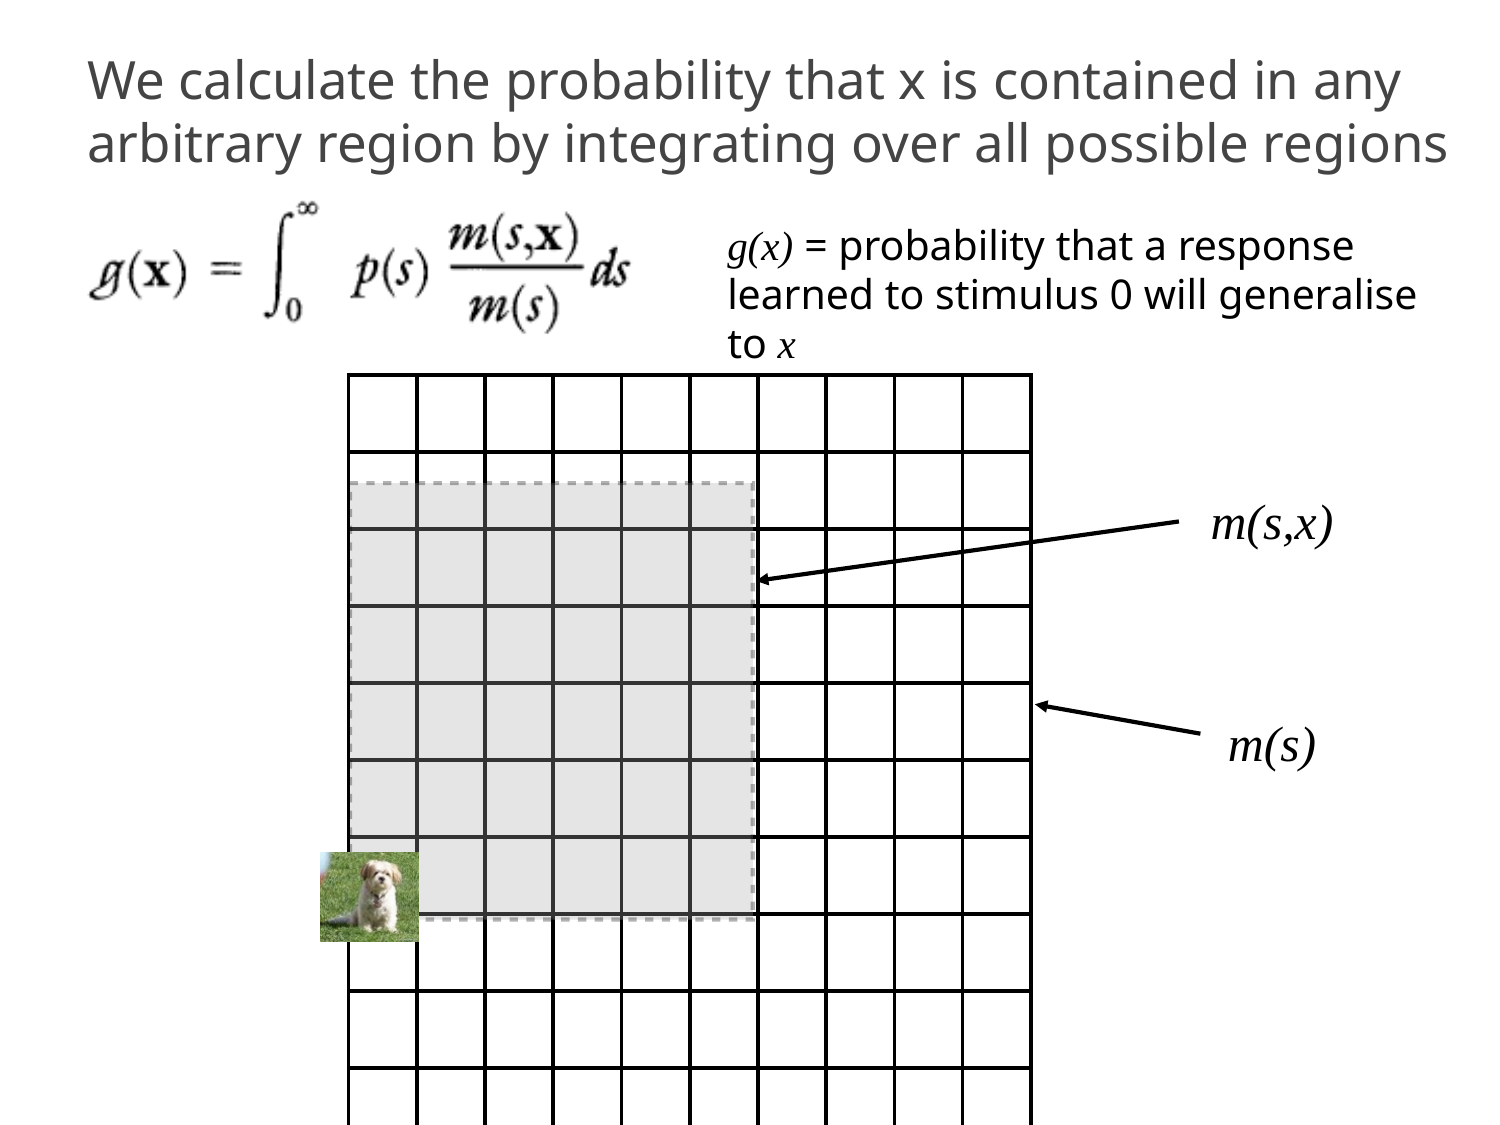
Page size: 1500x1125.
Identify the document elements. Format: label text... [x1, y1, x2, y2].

table_cell [896, 454, 961, 527]
table_cell [692, 993, 756, 1066]
text_box m(s) [1212, 705, 1332, 778]
table_cell [964, 762, 1029, 835]
table_cell [623, 454, 688, 483]
text_box [1034, 700, 1201, 734]
table_cell [964, 1070, 1029, 1125]
table_cell [419, 1070, 483, 1125]
table_cell [896, 685, 961, 758]
table_cell [828, 685, 893, 758]
table_header [555, 377, 620, 450]
picture [320, 852, 419, 942]
table_cell [760, 1070, 824, 1125]
table_header [692, 377, 756, 450]
table_cell [692, 916, 756, 989]
table_cell [350, 454, 415, 483]
table_header [623, 377, 688, 450]
table_cell [964, 685, 1029, 758]
table_cell [760, 608, 824, 681]
table_cell [760, 685, 824, 758]
table_cell [350, 1070, 415, 1125]
table_cell [828, 531, 893, 570]
table_header [828, 377, 893, 450]
table_cell [896, 608, 961, 681]
table_cell [419, 454, 483, 483]
table_cell [964, 916, 1029, 989]
table_cell [760, 531, 824, 578]
table_cell [760, 454, 824, 527]
picture [59, 185, 666, 353]
table_cell [419, 993, 483, 1066]
table_cell [487, 454, 551, 483]
table_cell [964, 608, 1029, 681]
table_cell [487, 993, 551, 1066]
table_cell [828, 562, 893, 604]
table_cell [964, 993, 1029, 1066]
table_cell [828, 454, 893, 527]
table_cell [896, 1070, 961, 1125]
text_box [755, 521, 1179, 586]
table_cell [896, 993, 961, 1066]
table_header [419, 377, 483, 450]
table_cell [828, 916, 893, 989]
text_box m(s,x) [1195, 483, 1349, 556]
text_box [350, 483, 753, 920]
table_cell [964, 543, 1029, 604]
table_cell [623, 920, 688, 989]
table_header [760, 377, 824, 450]
table_cell [828, 608, 893, 681]
table_cell [896, 553, 961, 604]
table_cell [487, 1070, 551, 1125]
table_cell [964, 839, 1029, 912]
table_cell [487, 920, 551, 989]
table_cell [760, 572, 824, 604]
table_cell [896, 762, 961, 835]
table_header [896, 377, 961, 450]
text_box g(x) = probability that a response learned to stimulus 0 will generalise to x [727, 219, 1467, 368]
table_cell [350, 942, 415, 989]
table_cell [760, 762, 824, 835]
table_cell [555, 454, 620, 483]
table_cell [896, 531, 961, 560]
text_box We calculate the probability that x is contained in any arbitrary region by integrating over all possible regions [63, 23, 1481, 196]
table_cell [555, 993, 620, 1066]
table_cell [623, 1070, 688, 1125]
table_cell [760, 839, 824, 912]
table_cell [760, 993, 824, 1066]
table_cell [350, 993, 415, 1066]
table_cell [760, 916, 824, 989]
table_header [350, 377, 415, 450]
table_cell [555, 920, 620, 989]
table_cell [828, 839, 893, 912]
table_cell [964, 531, 1029, 551]
table_cell [828, 1070, 893, 1125]
table_cell [692, 454, 756, 527]
table_header [964, 377, 1029, 450]
table_header [487, 377, 551, 450]
table_cell [692, 1070, 756, 1125]
table_cell [964, 454, 1029, 527]
table_cell [828, 993, 893, 1066]
table_cell [623, 993, 688, 1066]
table_cell [896, 916, 961, 989]
table_cell [555, 1070, 620, 1125]
table_cell [828, 762, 893, 835]
table_cell [896, 839, 961, 912]
table_cell [419, 920, 483, 989]
